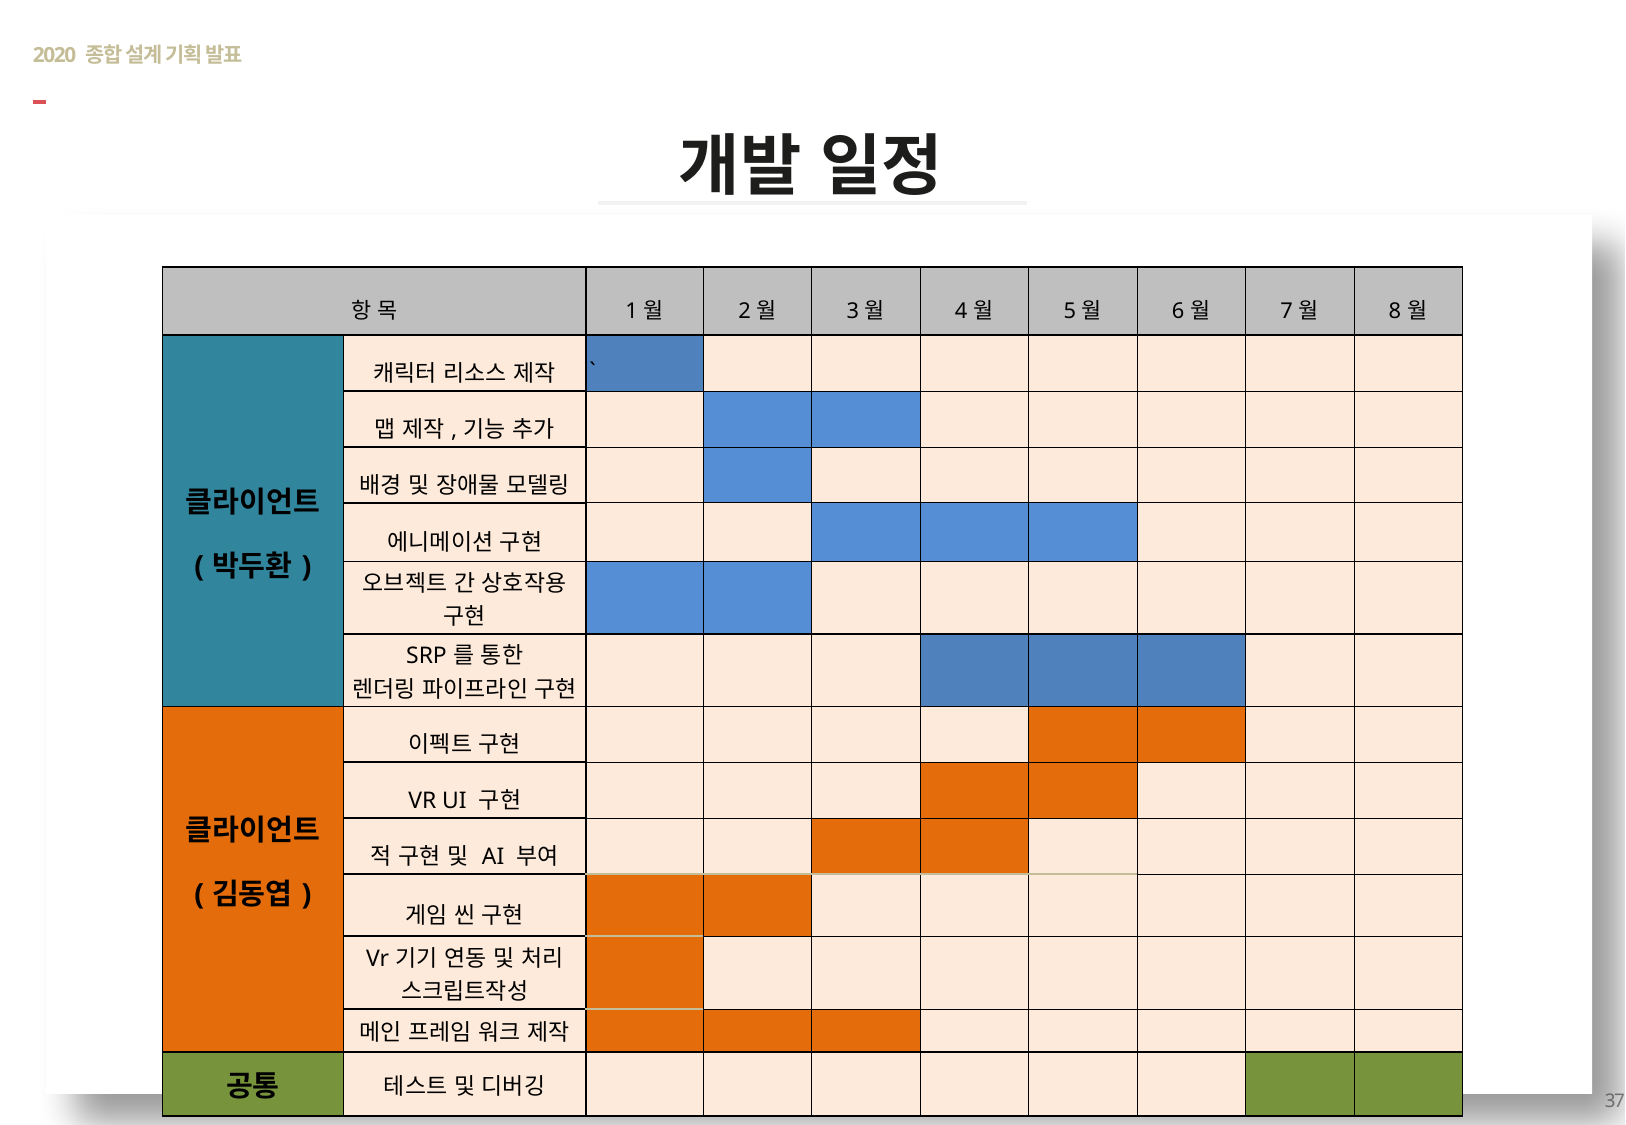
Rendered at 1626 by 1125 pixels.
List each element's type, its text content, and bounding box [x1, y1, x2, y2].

table_cell [1355, 763, 1462, 818]
table_cell [1138, 562, 1245, 633]
table_cell 오브젝트 간 상호작용 구현 [344, 562, 585, 633]
table_cell [704, 503, 811, 561]
table_cell [1246, 763, 1354, 818]
table_cell [921, 562, 1028, 633]
table_cell [587, 635, 703, 706]
table_cell [704, 819, 811, 873]
table_cell [921, 875, 1028, 936]
table_cell [1138, 875, 1245, 936]
table_cell [1029, 635, 1137, 706]
table_cell [812, 392, 920, 447]
table_header 4월 [921, 268, 1028, 334]
table_cell 적 구현 및 AI 부여 [344, 819, 585, 873]
table_header 5월 [1029, 268, 1137, 334]
table_cell [812, 448, 920, 502]
table_cell [587, 562, 703, 633]
table_cell [1029, 875, 1137, 936]
table_cell [704, 1053, 811, 1115]
table_cell [1246, 707, 1354, 762]
table_cell [1029, 937, 1137, 1009]
table_header 2월 [704, 268, 811, 334]
table_cell [812, 503, 920, 561]
table_cell 캐릭터 리소스 제작 [344, 336, 585, 390]
table_cell [1355, 503, 1462, 561]
table_header 3월 [812, 268, 920, 334]
table_cell [1138, 503, 1245, 561]
table_cell [587, 707, 703, 762]
table_cell 클라이언트 (김동엽) [163, 707, 343, 1051]
text_box [44, 213, 1594, 1096]
table_cell [1355, 937, 1462, 1009]
table_cell [1246, 503, 1354, 561]
table_cell [1138, 448, 1245, 502]
table_cell 클라이언트 (박두환) [163, 336, 343, 706]
table_cell [812, 937, 920, 1009]
title 2020 종합 설계 기획 발표 [32, 19, 482, 90]
table_cell [587, 875, 703, 935]
table_cell [921, 635, 1028, 706]
table_cell [1138, 1053, 1245, 1115]
table_cell 메인 프레임 워크 제작 [344, 1010, 585, 1051]
table_cell [587, 392, 703, 447]
table_cell [1246, 635, 1354, 706]
table_cell [1246, 336, 1354, 391]
table_cell [1355, 562, 1462, 633]
table_cell [1138, 819, 1245, 874]
table_cell [1246, 448, 1354, 502]
table_cell [704, 763, 811, 818]
table_cell [812, 1053, 920, 1115]
table_cell [1355, 336, 1462, 391]
table_cell VR UI 구현 [344, 763, 585, 817]
table_cell [704, 937, 811, 1009]
table_cell [1355, 635, 1462, 706]
table_cell [1246, 392, 1354, 447]
table_cell [921, 1053, 1028, 1115]
table_cell [1246, 1010, 1354, 1051]
table_cell [812, 707, 920, 762]
table_cell [1138, 937, 1245, 1009]
table_cell [812, 635, 920, 706]
table_cell [1246, 562, 1354, 633]
table_cell [704, 875, 811, 936]
table_cell [1138, 392, 1245, 447]
table_cell [1138, 336, 1245, 391]
table_cell [1029, 763, 1137, 818]
table_cell [1029, 336, 1137, 391]
table_cell [1029, 448, 1137, 502]
table_cell [704, 1010, 811, 1051]
table_cell [1355, 707, 1462, 762]
table_cell [704, 392, 811, 447]
table_cell 공통 [163, 1053, 343, 1115]
table_cell [1246, 1053, 1354, 1115]
table_cell [812, 1010, 920, 1051]
table_cell 테스트 및 디버깅 [344, 1053, 585, 1115]
table_cell [1138, 635, 1245, 706]
table_cell [1355, 392, 1462, 447]
table_cell [1355, 819, 1462, 874]
table_cell [1355, 1010, 1462, 1051]
table_cell 이펙트 구현 [344, 707, 585, 761]
table_cell [704, 336, 811, 391]
table_cell [921, 448, 1028, 502]
table_cell [1029, 562, 1137, 633]
table_cell [921, 819, 1028, 873]
table_cell [812, 336, 920, 391]
text_box 개발 일정 [215, 134, 1408, 192]
table_cell [921, 763, 1028, 818]
table_cell [704, 448, 811, 502]
table_cell [1138, 763, 1245, 818]
table_cell [921, 1010, 1028, 1051]
table_cell [587, 763, 703, 818]
table_cell [921, 937, 1028, 1009]
table_cell [921, 707, 1028, 762]
table_cell [1246, 819, 1354, 874]
table_cell [1355, 448, 1462, 502]
table_header 1월 [587, 268, 703, 334]
table_cell [1029, 1053, 1137, 1115]
table_cell 에니메이션 구현 [344, 504, 585, 561]
table_cell [587, 937, 703, 1008]
table_header 6월 [1138, 268, 1245, 334]
table_cell [1029, 503, 1137, 561]
table_cell [812, 819, 920, 873]
table_cell 게임 씬 구현 [344, 875, 585, 935]
table_cell ` [587, 336, 703, 391]
table_header 항 목 [163, 268, 585, 334]
table_cell [1029, 707, 1137, 762]
table_cell [812, 875, 920, 936]
table_cell SRP를 통한 렌더링 파이프라인 구현 [344, 635, 585, 706]
table_cell [587, 448, 703, 502]
slide_number 37 [1556, 1077, 1625, 1125]
table_cell [1246, 937, 1354, 1009]
table_header 8월 [1355, 268, 1462, 334]
table_cell [587, 503, 703, 561]
table_cell [1138, 1010, 1245, 1051]
table_cell 맵 제작,기능 추가 [344, 392, 585, 446]
table_cell [812, 763, 920, 818]
table_cell [704, 707, 811, 762]
table_cell [1029, 1010, 1137, 1051]
table_cell [1355, 1053, 1462, 1115]
table_header 7월 [1246, 268, 1354, 334]
table_cell [921, 336, 1028, 391]
table_cell [1246, 875, 1354, 936]
table_cell [1029, 819, 1137, 873]
table_cell [921, 503, 1028, 561]
table_cell [587, 1010, 703, 1051]
table_cell [812, 562, 920, 633]
table_cell [704, 562, 811, 633]
table_cell [704, 635, 811, 706]
table_cell 배경 및 장애물 모델링 [344, 448, 585, 502]
table_cell [1029, 392, 1137, 447]
table_cell [921, 392, 1028, 447]
table_cell [587, 819, 703, 873]
table_cell [1355, 875, 1462, 936]
table_cell [1138, 707, 1245, 762]
table_cell Vr기기 연동 및 처리 스크립트작성 [344, 937, 585, 1008]
table_cell [587, 1053, 703, 1115]
